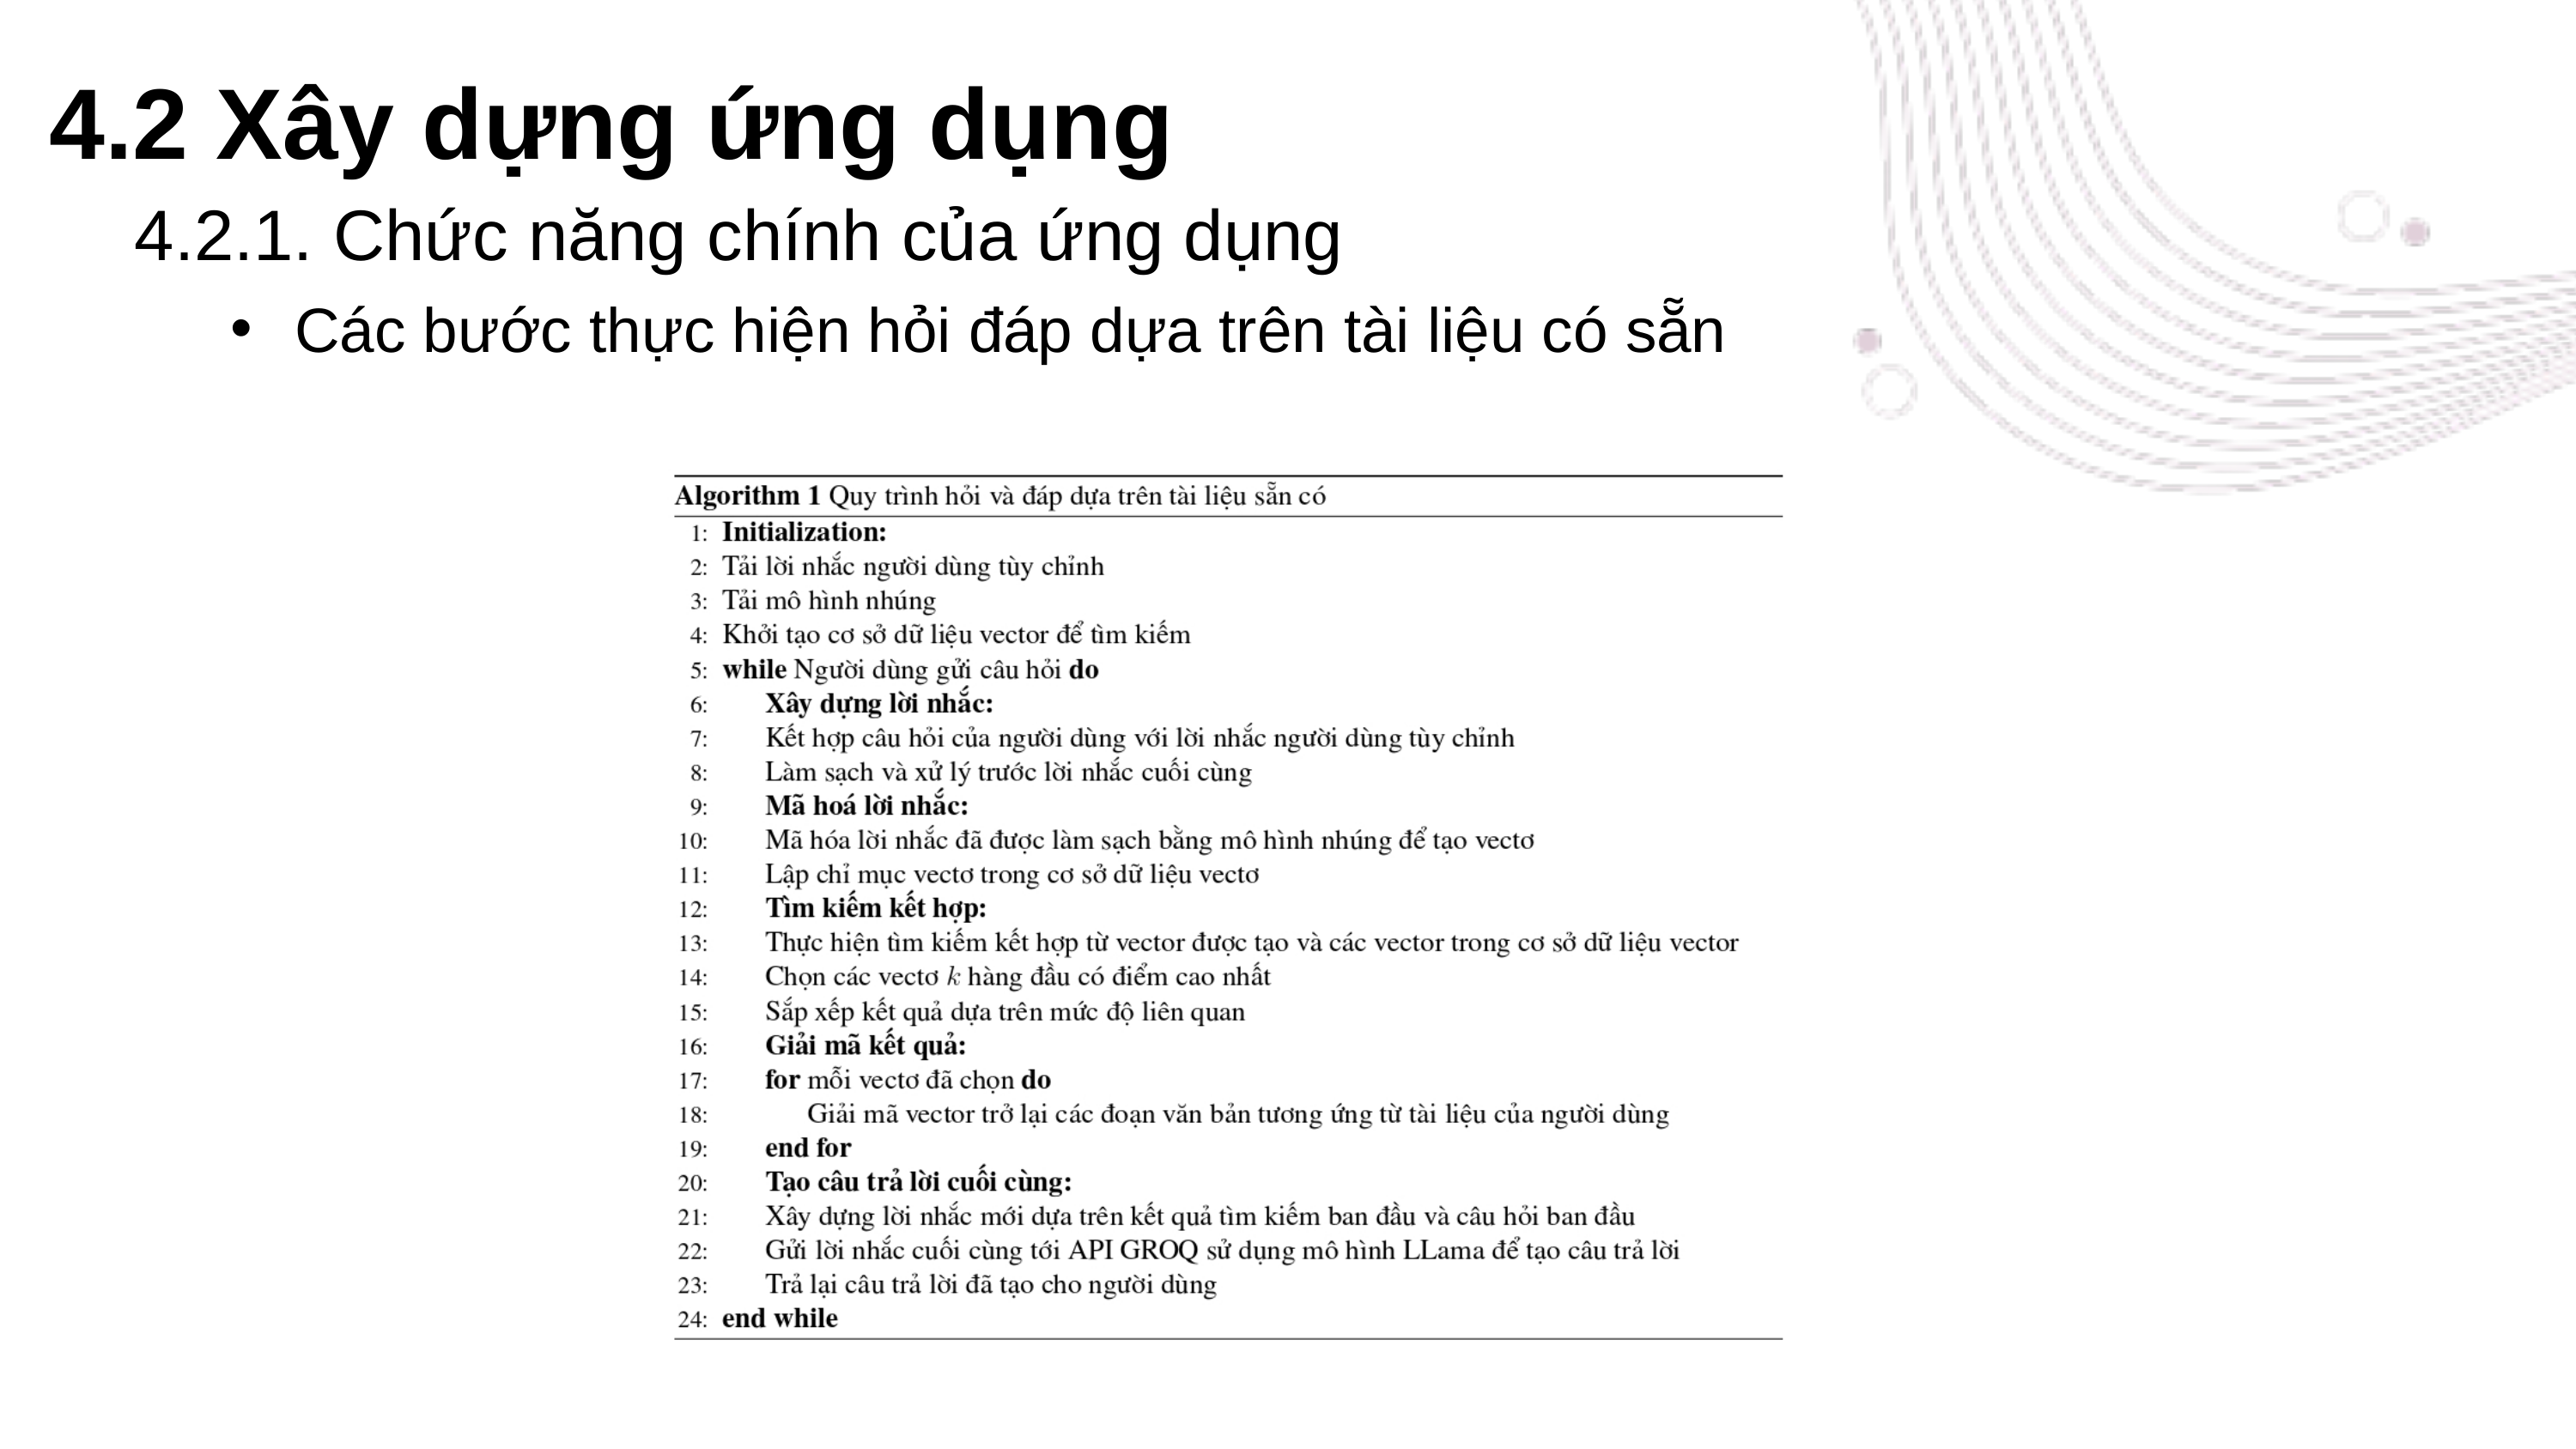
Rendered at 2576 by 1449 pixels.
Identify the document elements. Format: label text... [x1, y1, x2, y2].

picture [504, 0, 2576, 1400]
text_box Các bước thực hiện hỏi đáp dựa trên tài liệu có sẵn [217, 283, 1741, 372]
text_box 4.2 Xây dựng ứng dụng [0, 0, 1289, 179]
text_box 4.2.1. Chức năng chính của ứng dụng [96, 146, 1664, 276]
